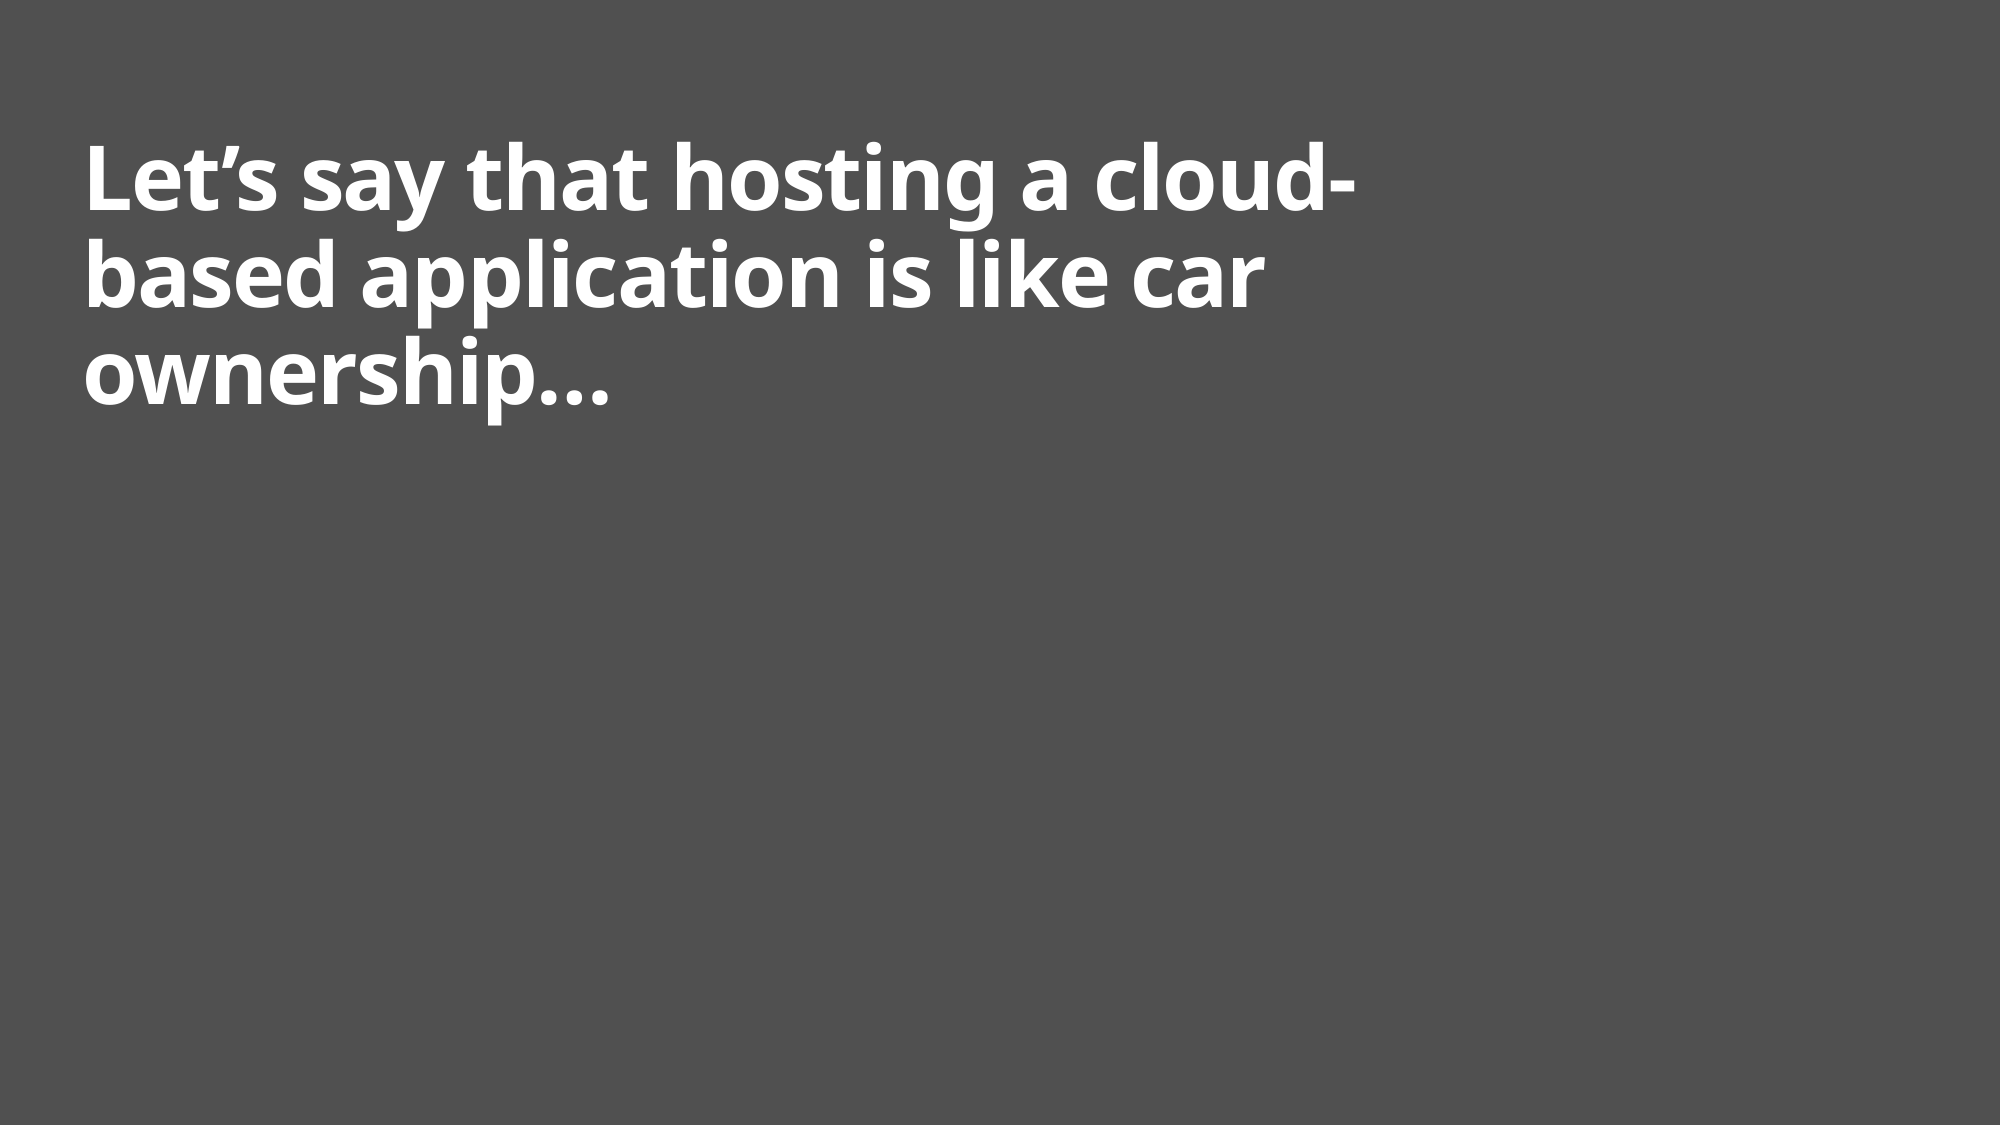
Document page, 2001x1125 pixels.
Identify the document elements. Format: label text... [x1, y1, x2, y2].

text_box Let’s say that hosting a cloud-based application is like car ownership… [58, 117, 1454, 485]
